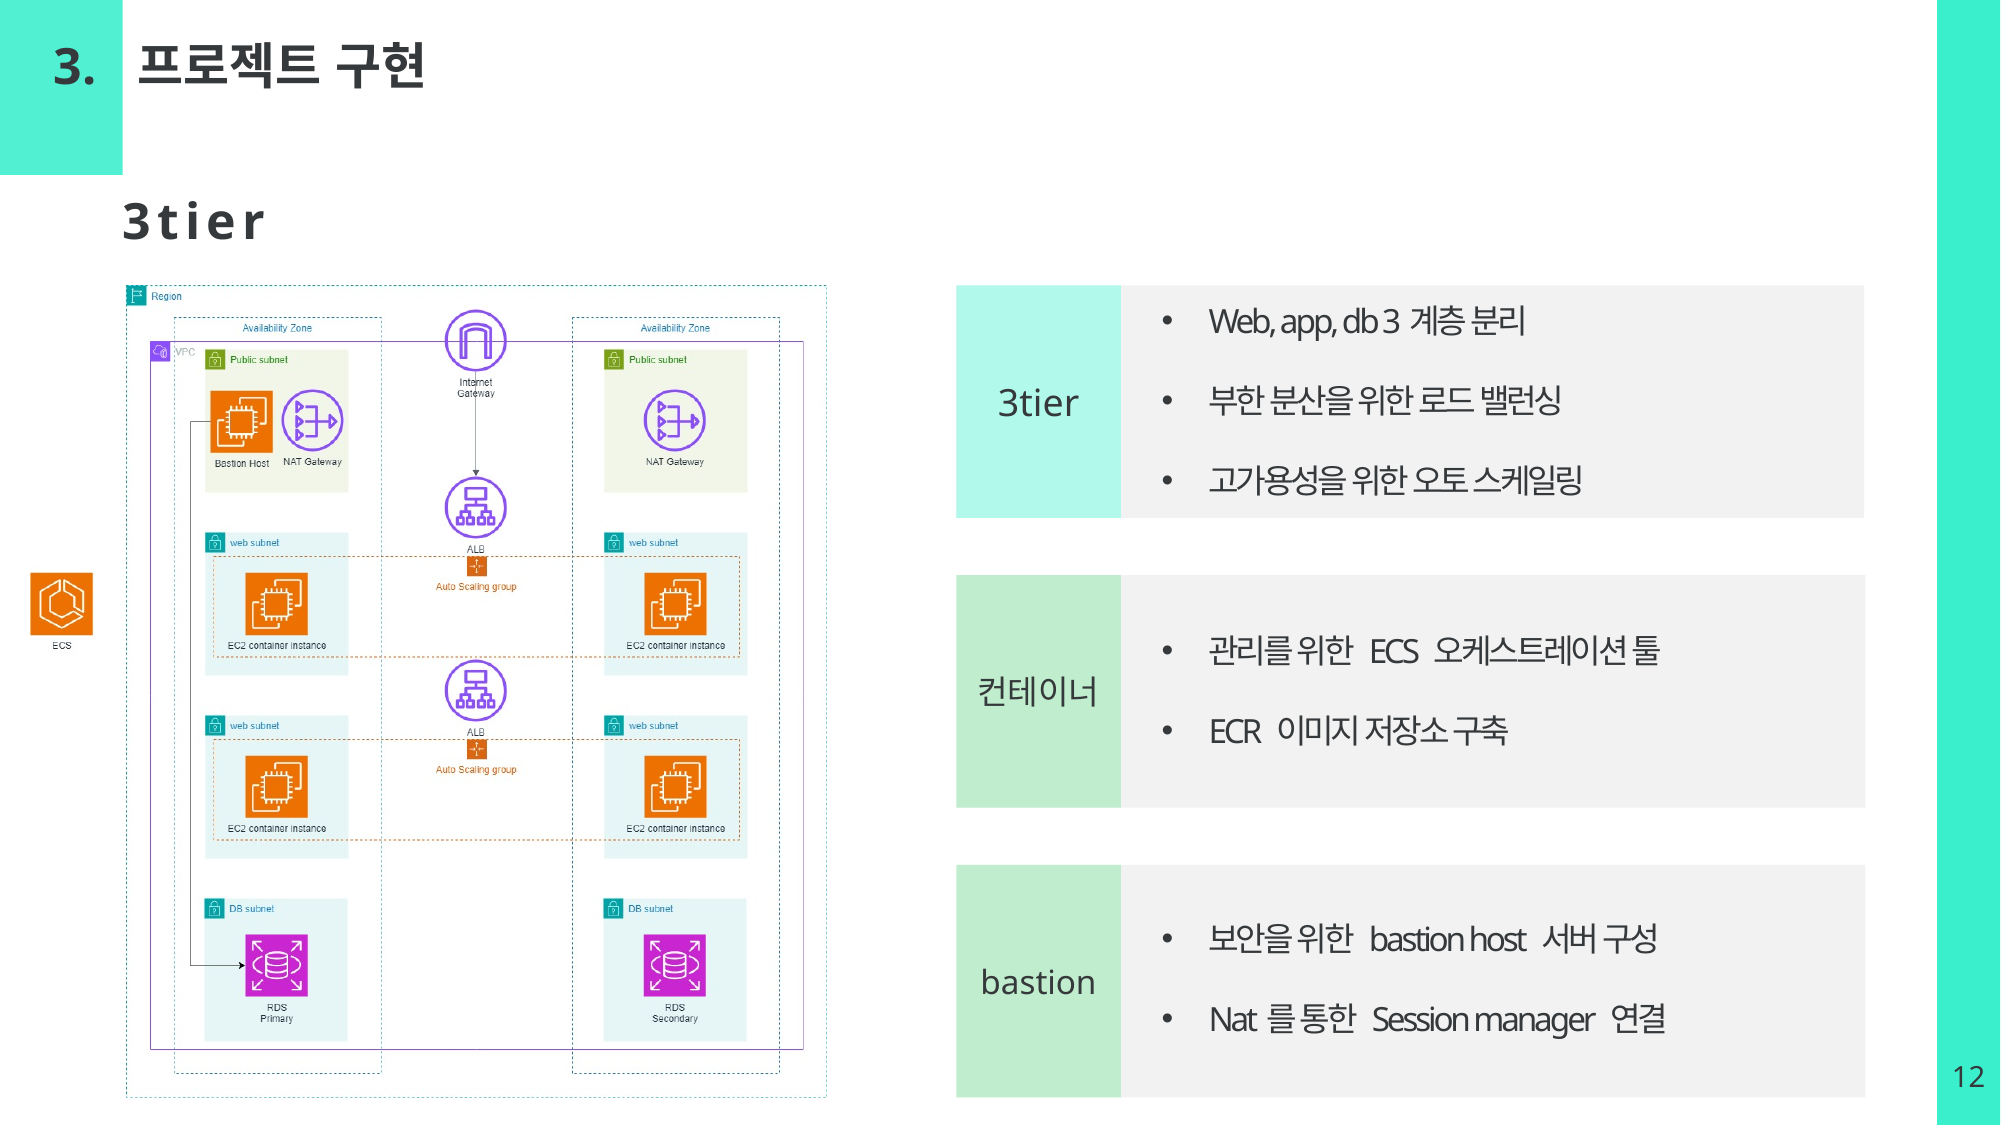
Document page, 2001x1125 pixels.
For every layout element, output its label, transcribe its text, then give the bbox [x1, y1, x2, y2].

text_box 보안을 위한 bastion host 서버 구성 Nat를 통한 Session manager 연결 [1146, 910, 1839, 1046]
text_box bastion [955, 864, 1122, 1098]
text_box 3tier [122, 184, 444, 250]
text_box 관리를 위한 ECS 오케스트레이션 툴 ECR 이미지 저장소 구축 [1146, 623, 1839, 758]
slide_number 12 [1922, 1046, 2000, 1110]
picture [30, 285, 827, 1098]
text_box 프로젝트 구현 [122, 26, 560, 102]
text_box [0, 0, 123, 175]
text_box 3tier [955, 284, 1122, 519]
text_box [1122, 284, 1865, 519]
text_box 컨테이너 [955, 574, 1122, 809]
text_box [1122, 574, 1867, 809]
text_box 3. [38, 26, 122, 102]
text_box Web, app, db 3계층 분리 부한 분산을 위한 로드 밸런싱 고가용성을 위한 오토 스케일링 [1146, 293, 1839, 508]
text_box [1122, 864, 1867, 1098]
